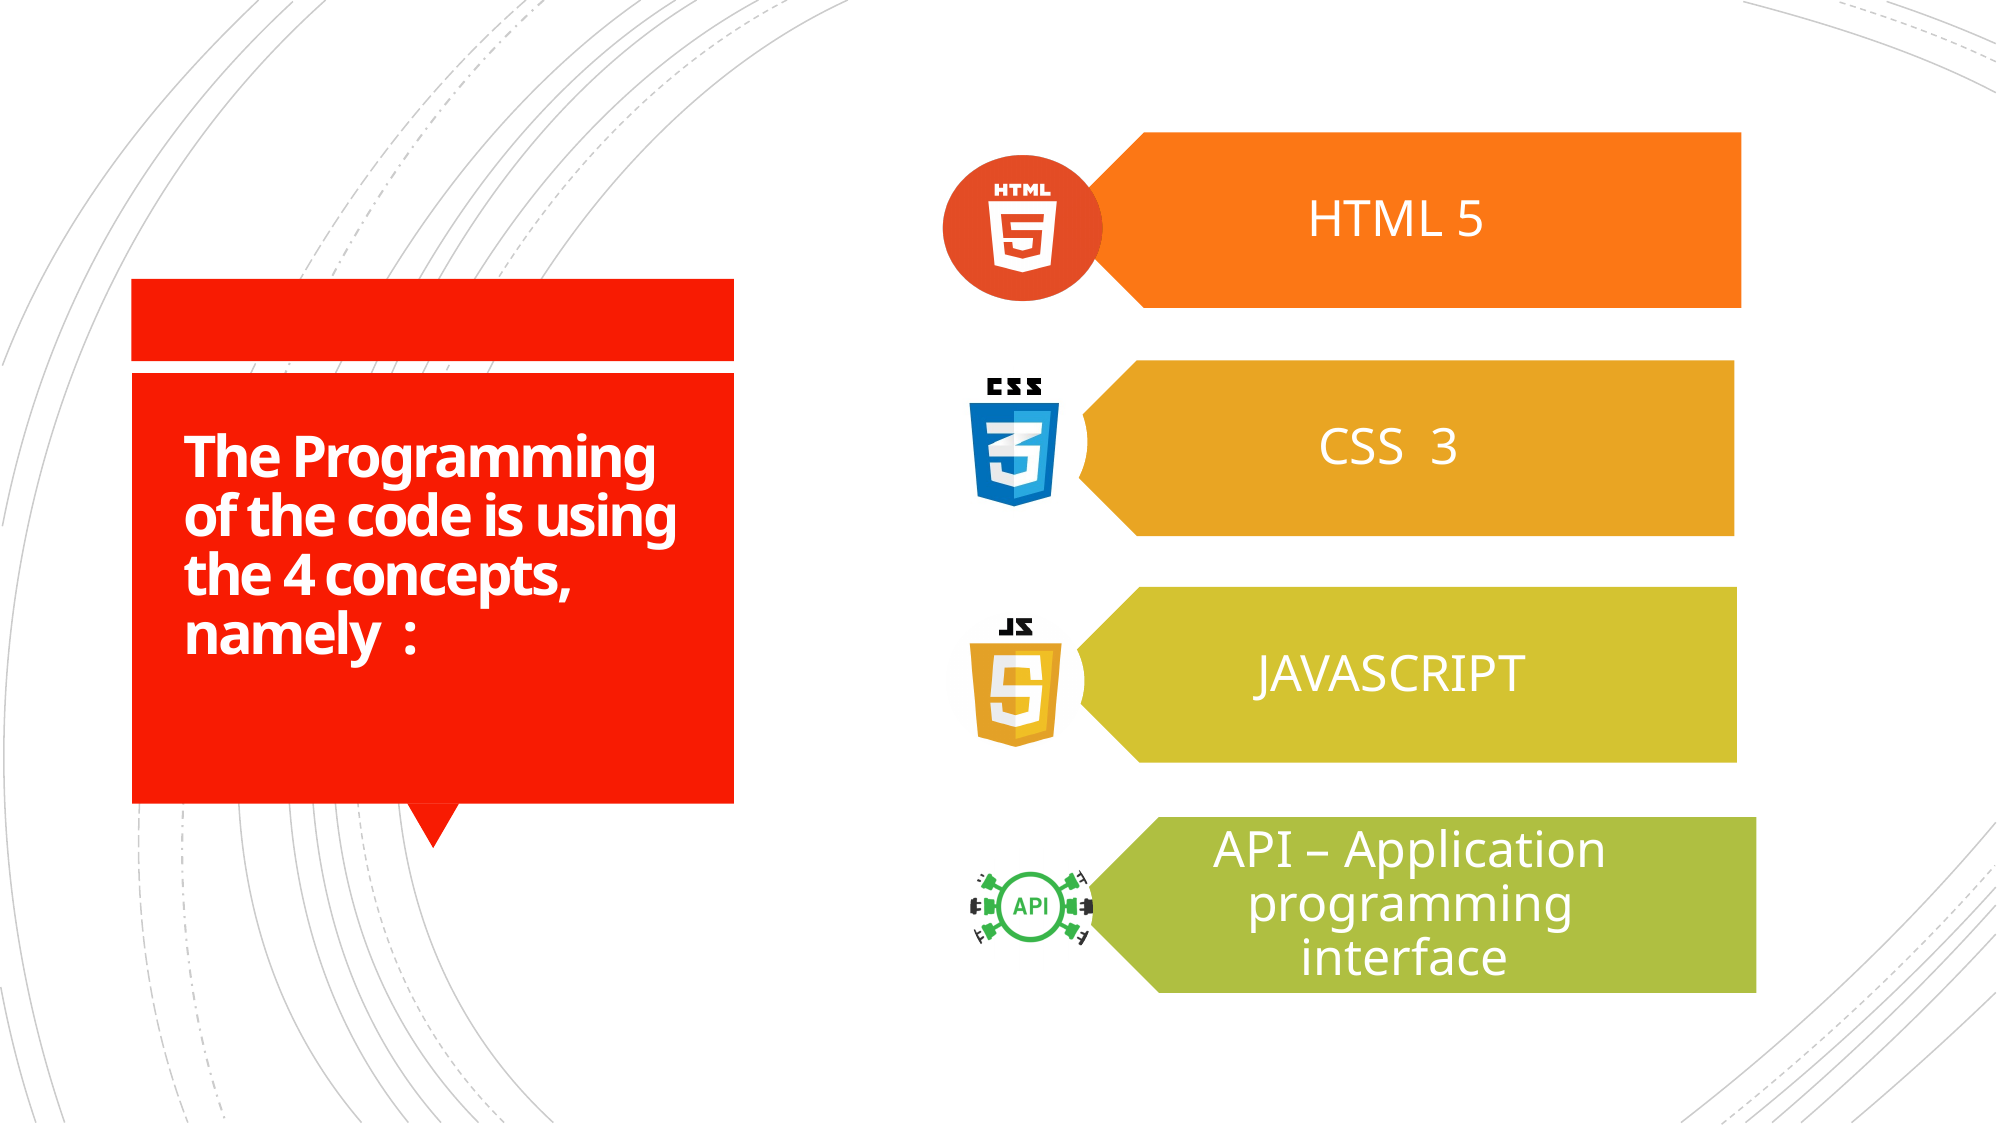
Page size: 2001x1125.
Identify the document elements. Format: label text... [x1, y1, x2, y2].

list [839, 131, 1871, 993]
title The Programming of the code is using the 4 concepts, namely : [145, 385, 720, 789]
